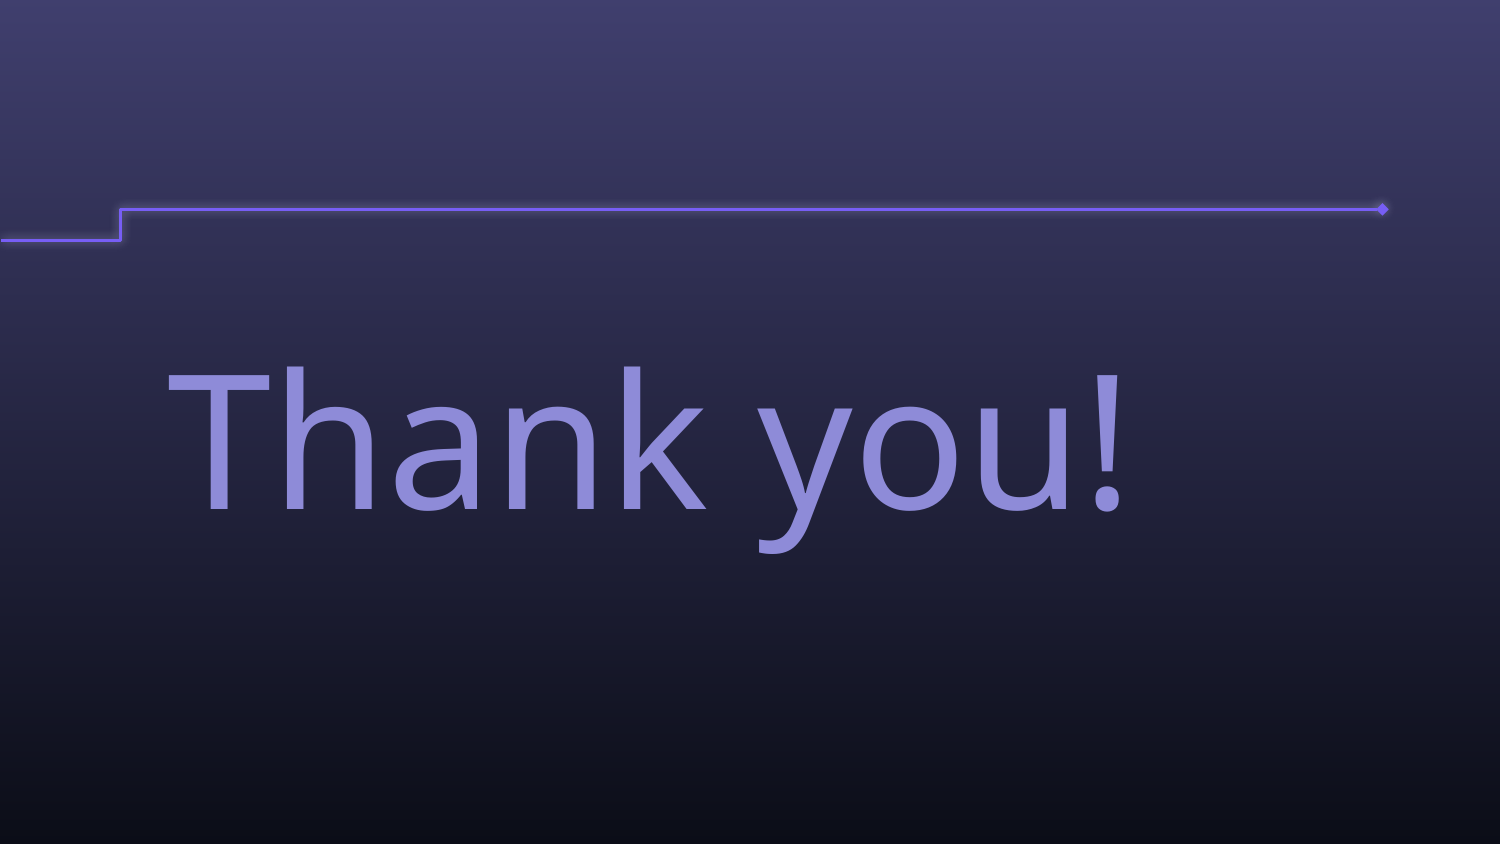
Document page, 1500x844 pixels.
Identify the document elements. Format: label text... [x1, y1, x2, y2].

text_box Thank you! [0, 309, 1149, 561]
